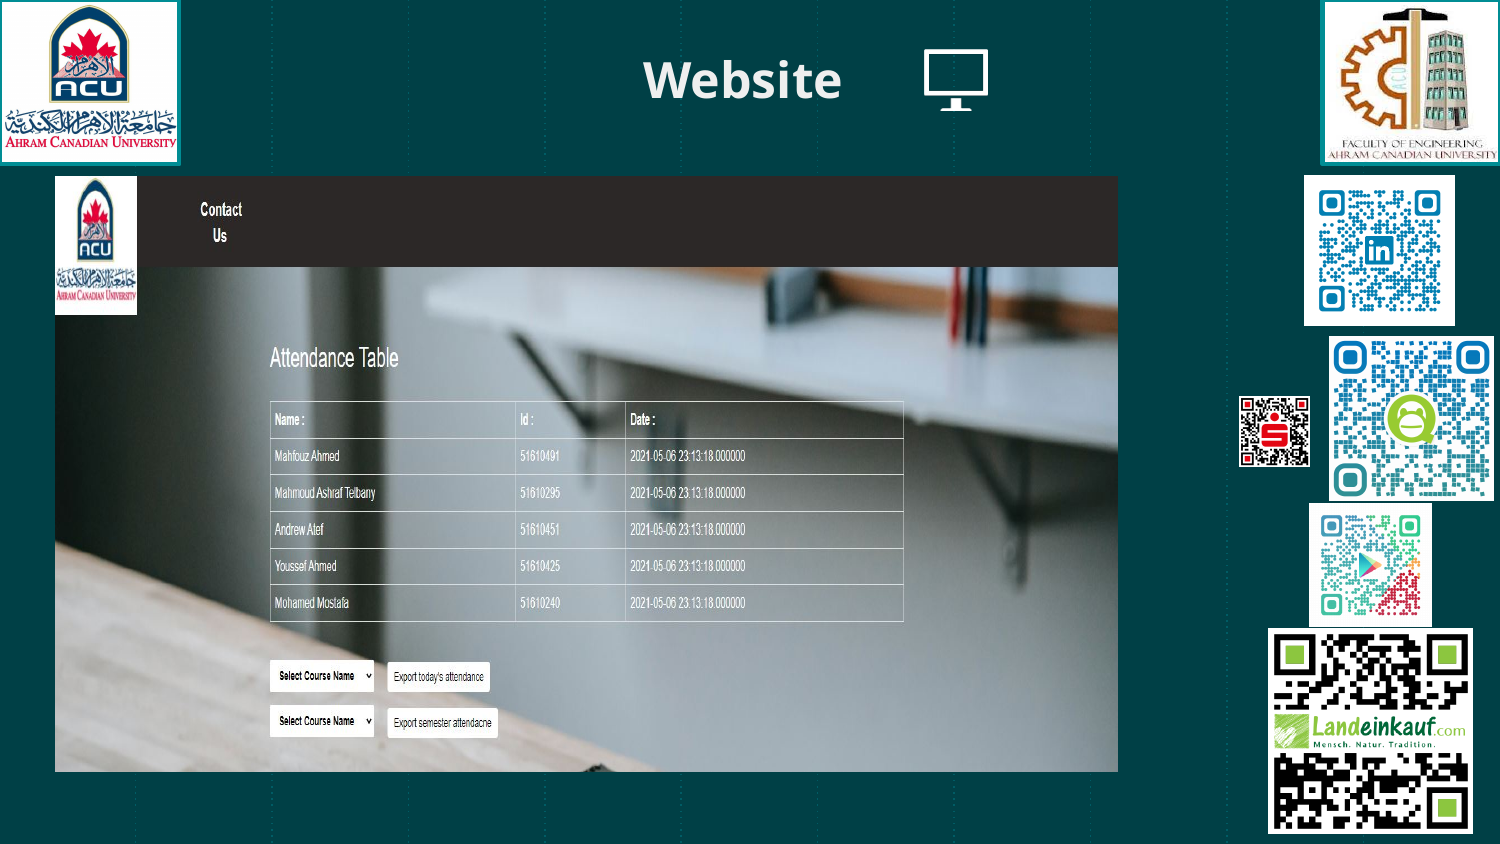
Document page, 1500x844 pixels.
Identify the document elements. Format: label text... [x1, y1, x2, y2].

picture [1329, 336, 1494, 501]
picture [55, 175, 1119, 773]
picture [1304, 175, 1455, 326]
picture [1309, 503, 1432, 627]
picture [1239, 396, 1310, 467]
picture [2, 2, 177, 162]
picture [1325, 2, 1498, 162]
picture [1268, 628, 1473, 834]
title Website [264, 37, 1236, 124]
picture [924, 49, 988, 112]
